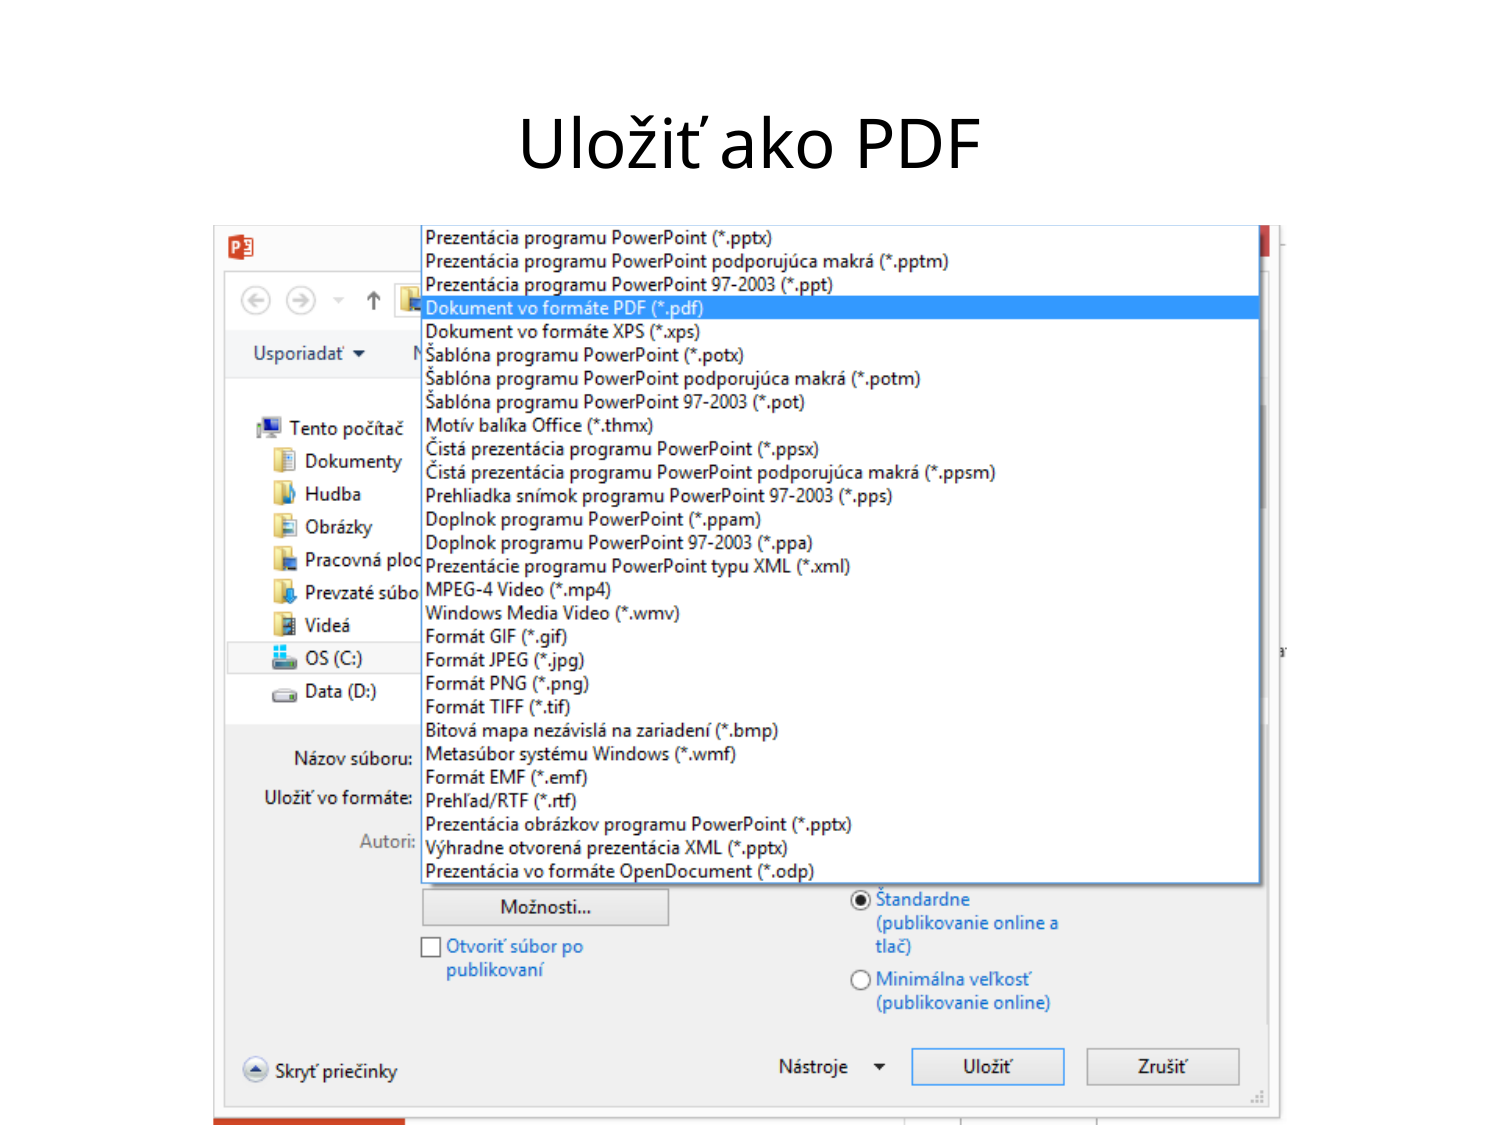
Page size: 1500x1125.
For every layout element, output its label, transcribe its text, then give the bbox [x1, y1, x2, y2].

text_box Uložiť ako PDF [0, 0, 1500, 294]
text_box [213, 224, 1287, 1125]
